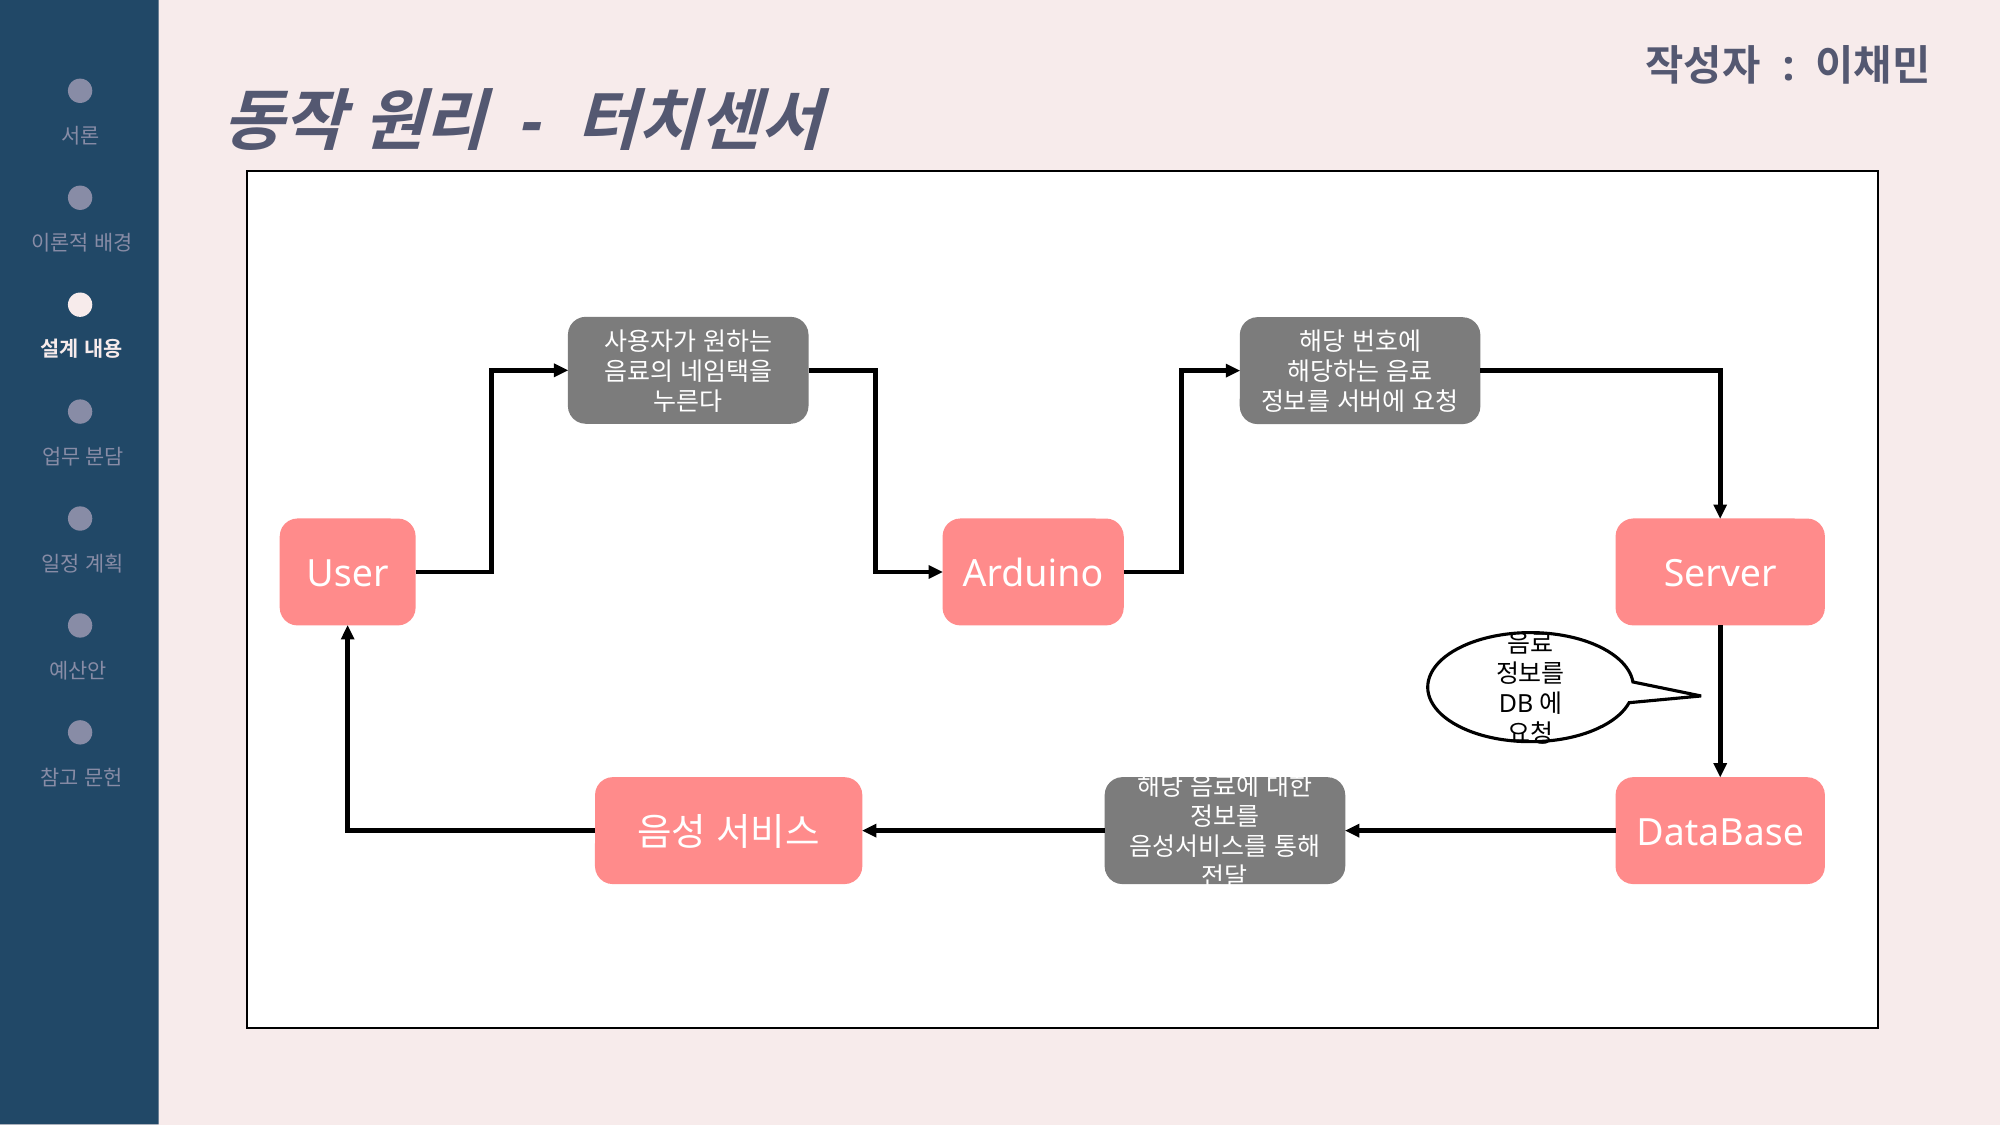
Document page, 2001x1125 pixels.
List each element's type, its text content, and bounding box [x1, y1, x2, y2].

text_box 이론적 배경 [16, 222, 148, 263]
text_box 동작 원리 - 터치센서 [207, 30, 943, 166]
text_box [1480, 370, 1721, 519]
text_box [66, 184, 94, 211]
text_box [66, 505, 94, 532]
text_box 음료 정보를 DB에 요청 [1426, 631, 1702, 743]
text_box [1123, 370, 1240, 572]
text_box 해당 음료에 대한 정보를 음성서비스를 통해 전달 [1103, 776, 1347, 886]
text_box [246, 170, 1879, 1029]
text_box [66, 719, 94, 746]
text_box [66, 398, 94, 425]
text_box 예산안 [34, 650, 138, 690]
text_box 설계 내용 [25, 327, 138, 368]
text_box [347, 625, 596, 831]
text_box 업무 분담 [27, 436, 139, 476]
text_box [0, 0, 160, 1125]
text_box 작성자 : 이채민 [1630, 30, 1946, 96]
text_box 음성 서비스 [593, 776, 864, 886]
text_box User [278, 517, 417, 627]
text_box 서론 [32, 115, 128, 156]
text_box [66, 291, 94, 318]
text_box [808, 370, 943, 572]
text_box 해당 번호에 해당하는 음료 정보를 서버에 요청 [1238, 316, 1482, 426]
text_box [415, 370, 568, 572]
text_box [66, 612, 94, 639]
text_box 참고 문헌 [20, 756, 143, 797]
text_box [66, 77, 94, 105]
text_box Arduino [941, 517, 1125, 627]
text_box 사용자가 원하는 음료의 네임택을 누른다 [566, 315, 810, 425]
text_box Server [1614, 517, 1826, 627]
text_box DataBase [1614, 776, 1826, 886]
text_box 일정 계획 [27, 543, 139, 583]
